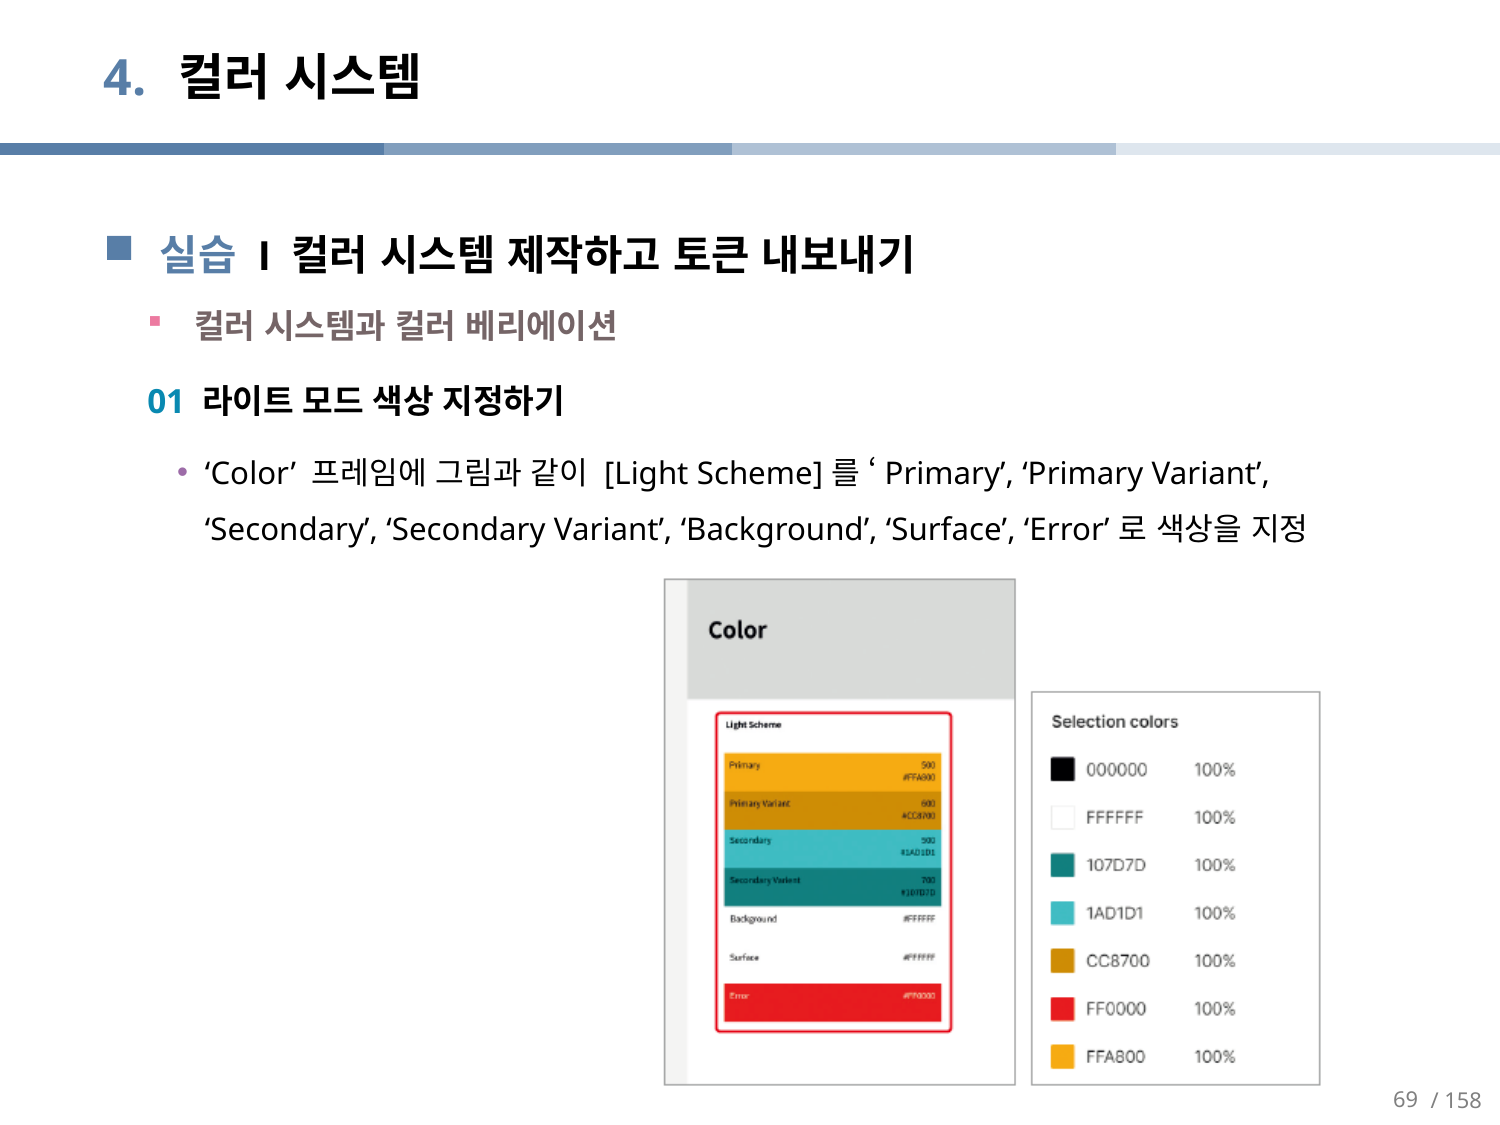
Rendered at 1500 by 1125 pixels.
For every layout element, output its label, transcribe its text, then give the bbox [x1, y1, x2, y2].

text_box 실습 I 컬러 시스템 제작하고 토큰 내보내기 컬러 시스템과 컬러 베리에이션 01 라이트 모드 색상 지정하기 ‘Color’ 프레임에 그림과 같이 [Light Scheme]를 ‘Primary’, ‘Primary Variant’, ‘Secondary’, ‘Secondary Variant’, ‘Background’, ‘Surface’, ‘Error’로 색상을 지정 [88, 196, 1436, 1083]
title 컬러 시스템 [88, 30, 1211, 121]
picture [655, 562, 1336, 1095]
